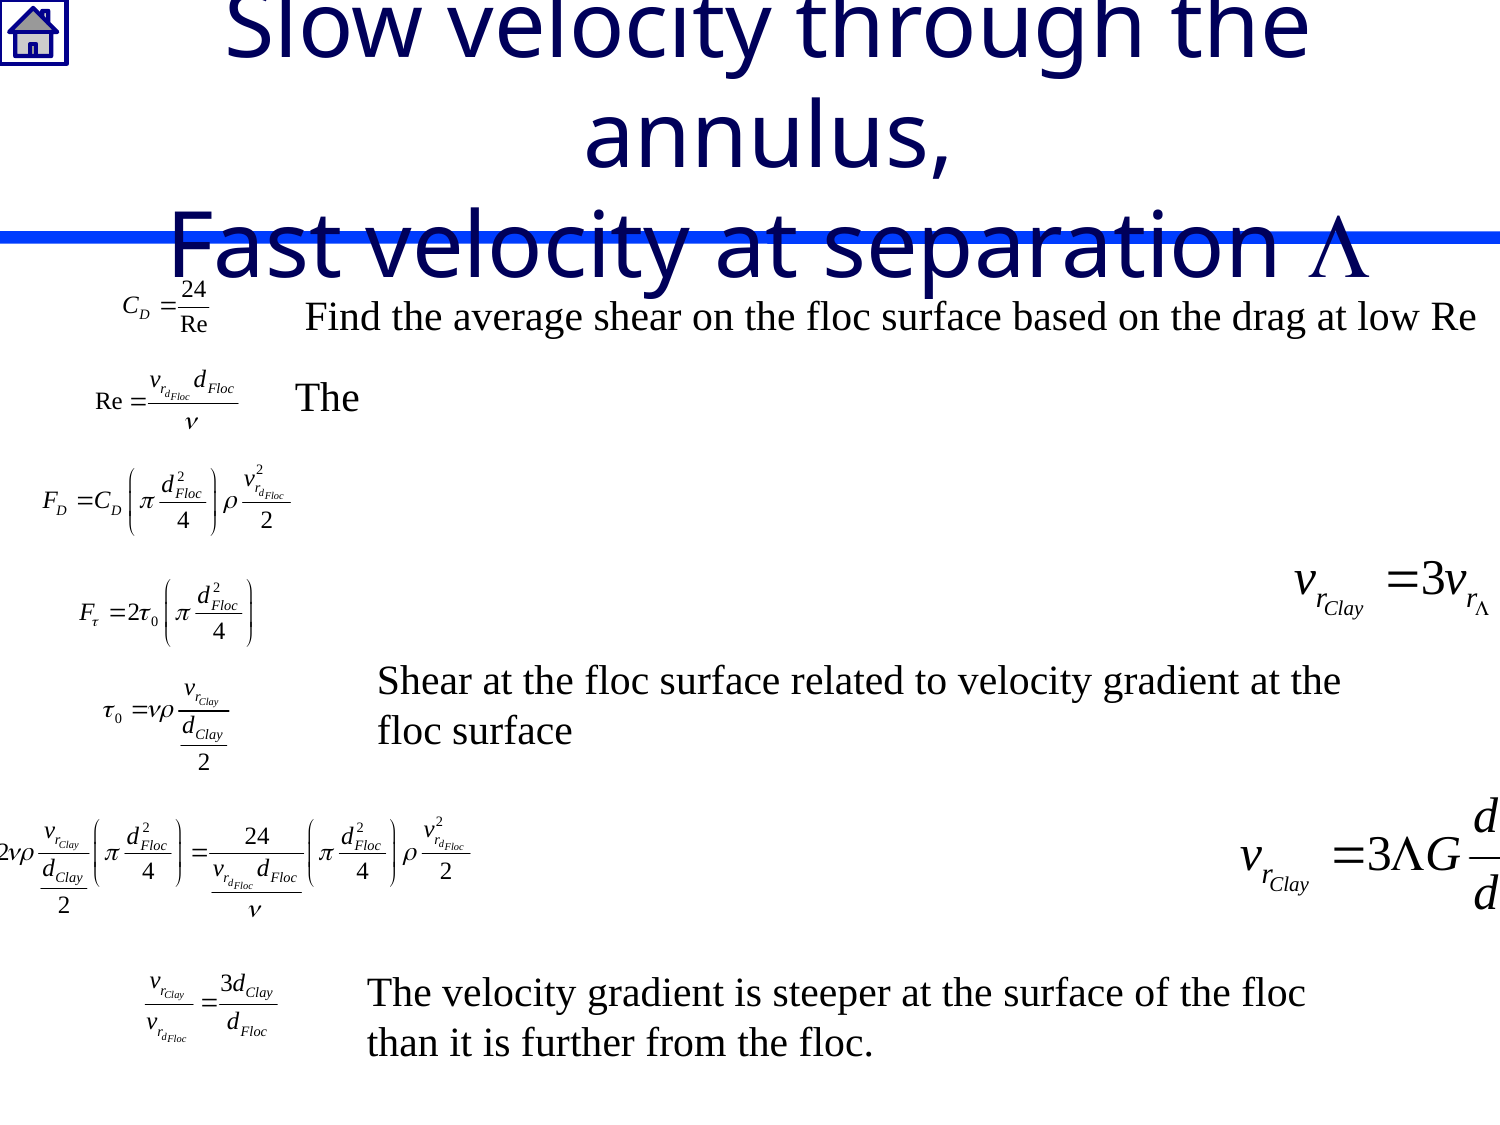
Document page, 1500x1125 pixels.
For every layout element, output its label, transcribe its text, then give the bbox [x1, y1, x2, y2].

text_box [100, 671, 234, 776]
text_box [118, 273, 216, 339]
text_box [74, 573, 261, 654]
text_box The velocity gradient is steeper at the surface of the floc than it is further from the floc. [352, 957, 1403, 1072]
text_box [1291, 513, 1500, 654]
text_box The [280, 362, 386, 428]
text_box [1236, 789, 1500, 930]
title Slow velocity through the annulus, Fast velocity at separation L [75, 37, 1463, 225]
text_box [140, 964, 284, 1049]
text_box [0, 809, 475, 923]
text_box Shear at the floc surface related to velocity gradient at the floc surface [362, 645, 1413, 760]
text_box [90, 363, 244, 436]
text_box Find the average shear on the floc surface based on the drag at low Re [289, 281, 1493, 347]
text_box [37, 458, 297, 543]
